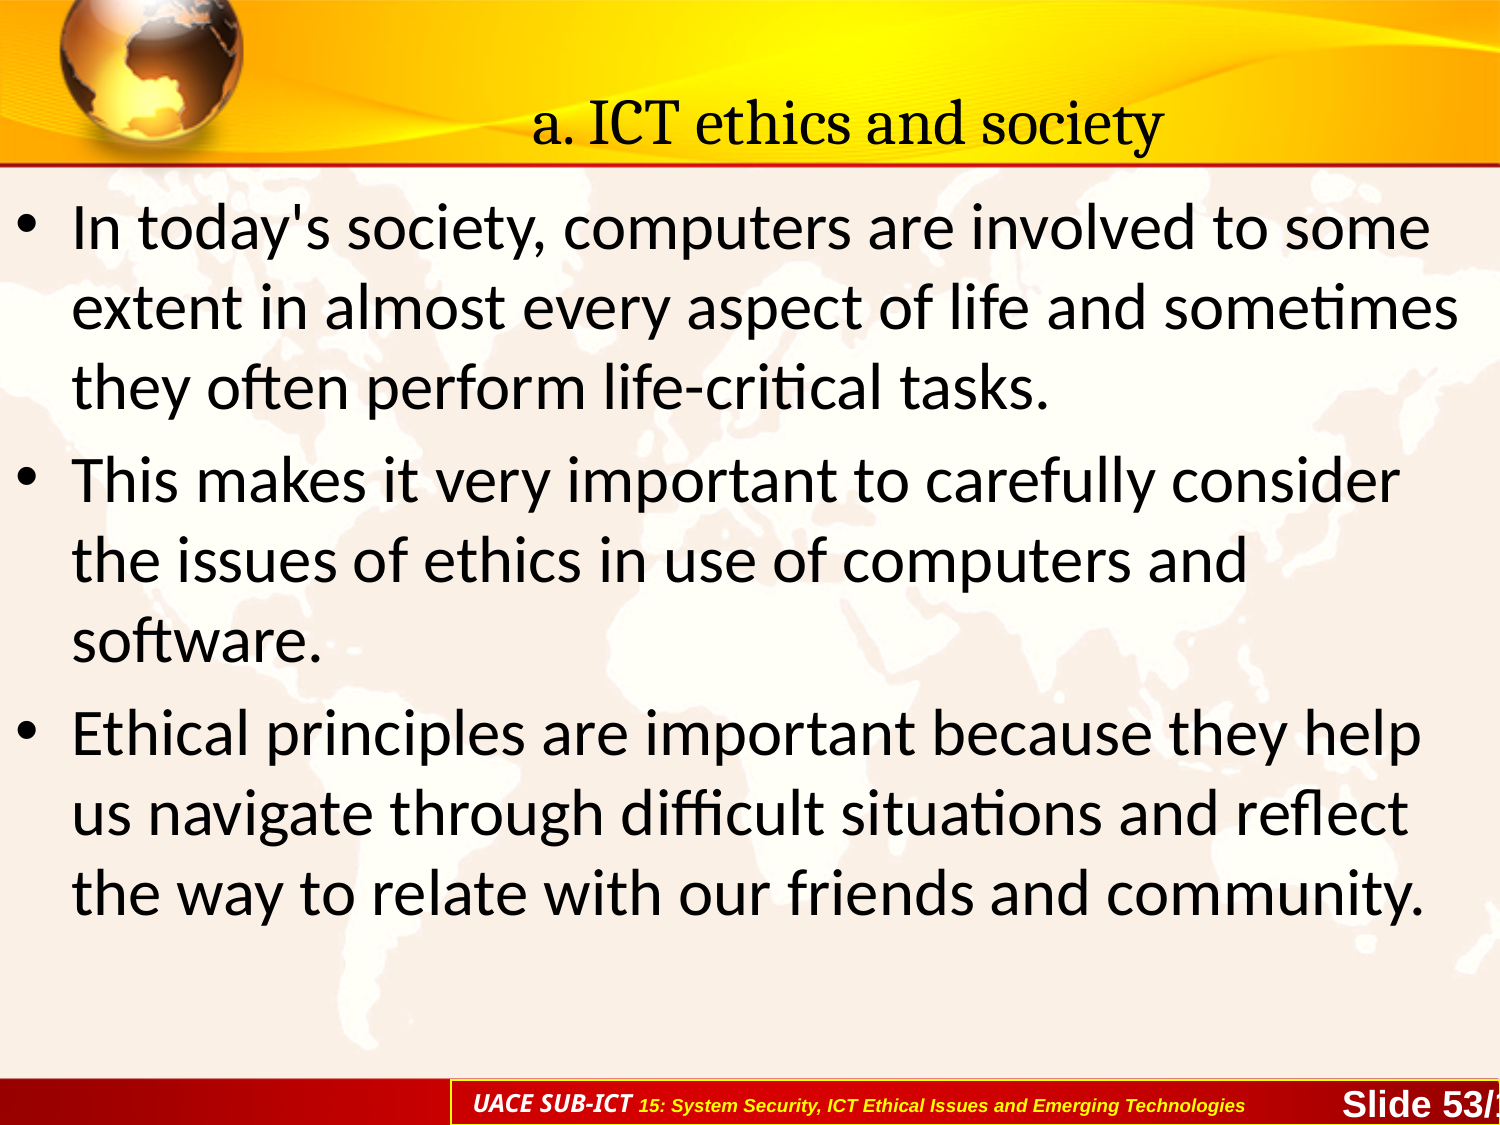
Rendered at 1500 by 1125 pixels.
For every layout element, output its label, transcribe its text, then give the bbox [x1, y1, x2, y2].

picture [0, 0, 1500, 174]
picture [452, 1081, 1499, 1124]
list In today's society, computers are involved to some extent in almost every aspect of life and sometimes they often perform life-critical tasks. This makes it very important to carefully consider the issues of ethics in use of computers and software. Ethical principles are important because they help us navigate through difficult situations and reflect the way to relate with our friends and community. [0, 174, 1500, 1081]
title a. ICT ethics and society [212, 0, 1500, 163]
picture [0, 1081, 450, 1125]
